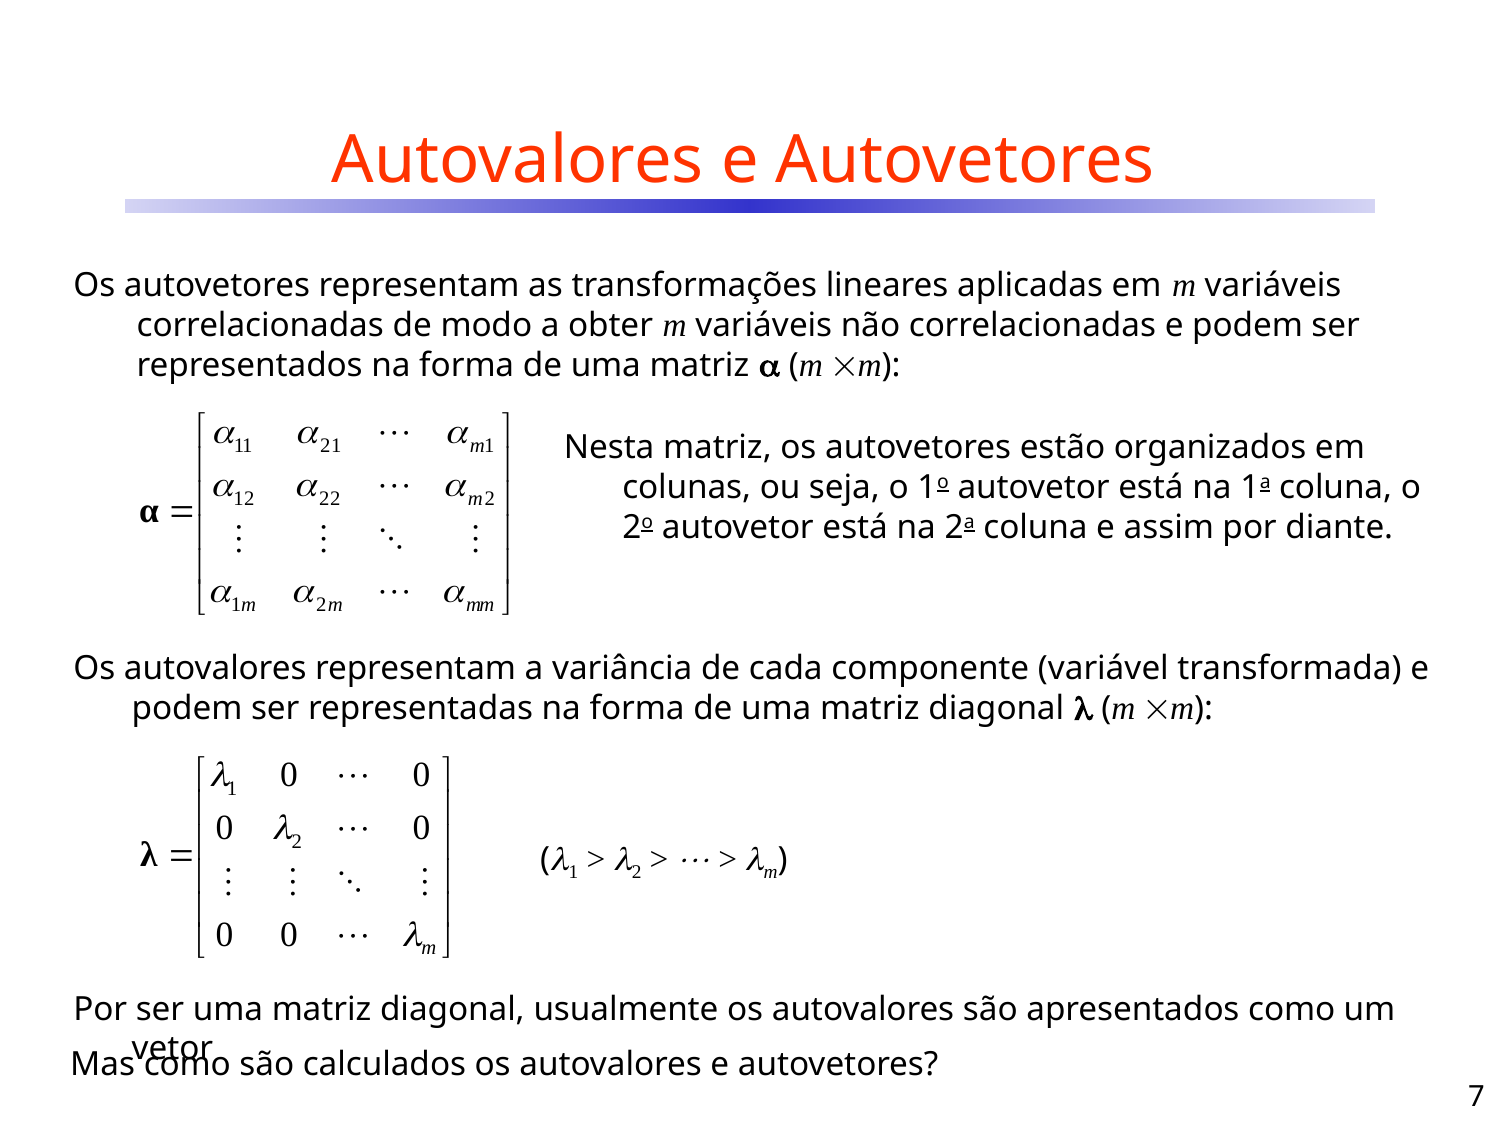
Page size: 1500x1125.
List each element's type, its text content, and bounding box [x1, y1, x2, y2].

text_box Os autovalores representam a variância de cada componente (variável transformada) e podem ser representadas na forma de uma matriz diagonal  (m m): [58, 638, 1459, 734]
text_box Os autovetores representam as transformações lineares aplicadas em m variáveis correlacionadas de modo a obter m variáveis não correlacionadas e podem ser representados na forma de uma matriz  (m m): [58, 255, 1459, 390]
text_box (1 > 2 >  > m) [525, 829, 833, 890]
text_box Por ser uma matriz diagonal, usualmente os autovalores são apresentados como um vetor [58, 979, 1459, 1049]
text_box Nesta matriz, os autovetores estão organizados em colunas, ou seja, o 1o autovetor está na 1a coluna, o 2o autovetor está na 2a coluna e assim por diante. [549, 417, 1442, 553]
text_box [134, 404, 526, 624]
slide_number 7 [1187, 1049, 1500, 1125]
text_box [134, 747, 467, 967]
text_box Mas como são calculados os autovalores e autovetores? [55, 1034, 1439, 1090]
title Autovalores e Autovetores [49, 99, 1438, 213]
